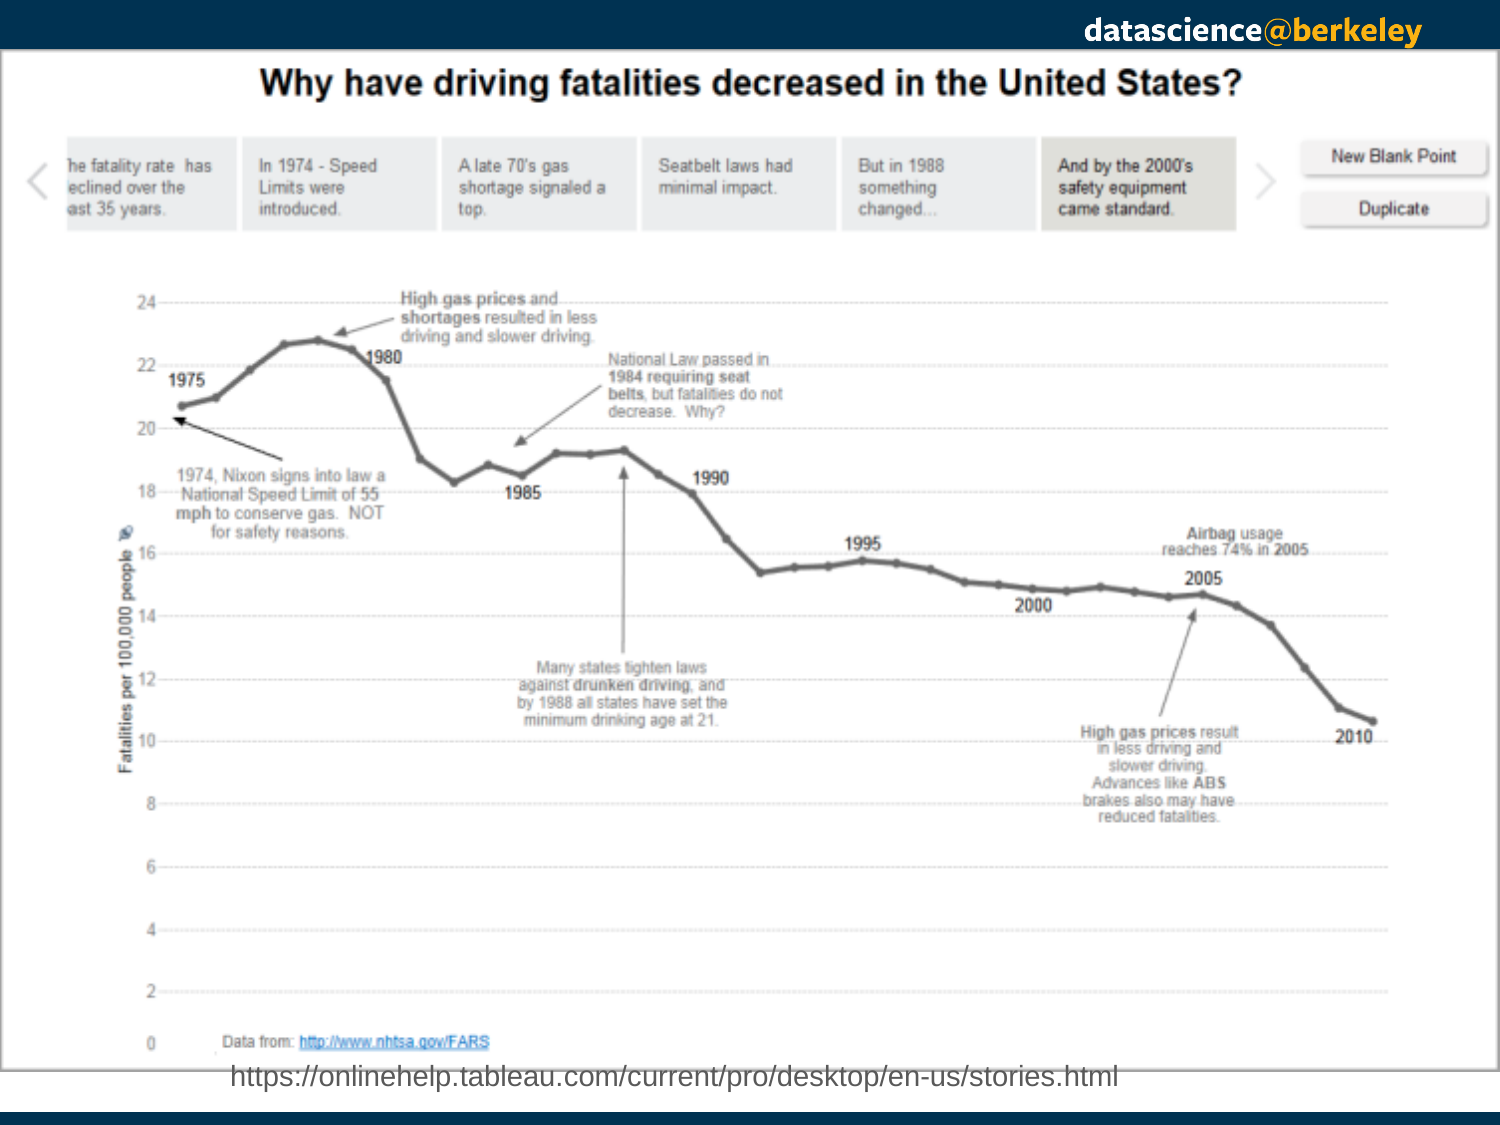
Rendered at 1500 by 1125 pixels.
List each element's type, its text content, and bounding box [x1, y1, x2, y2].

picture [0, 10, 1500, 1073]
text_box https://onlinehelp.tableau.com/current/pro/desktop/en-us/stories.html [215, 1080, 1136, 1100]
